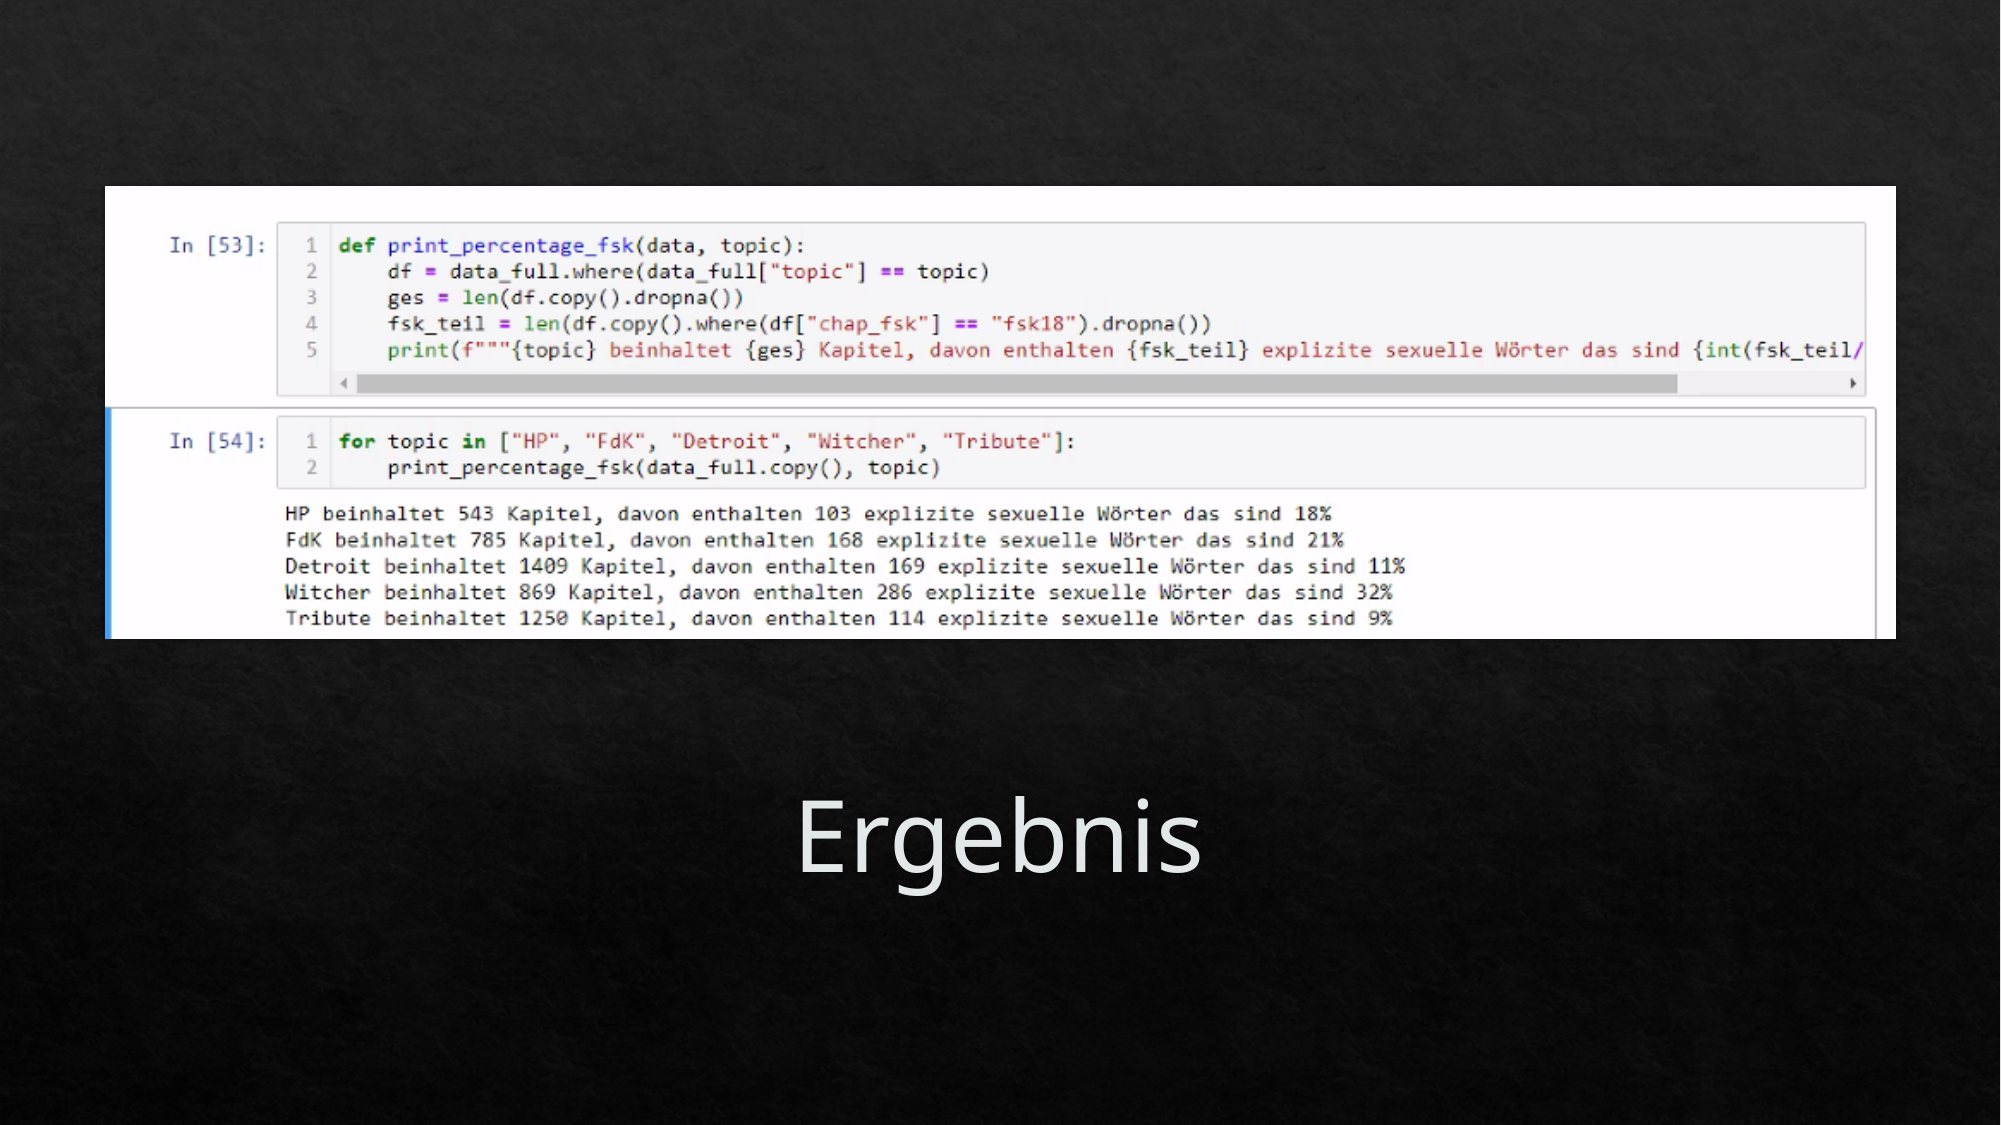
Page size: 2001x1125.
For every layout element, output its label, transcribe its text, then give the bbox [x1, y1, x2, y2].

text_box [0, 0, 2000, 1125]
title Ergebnis [224, 722, 1774, 902]
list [105, 186, 1896, 639]
